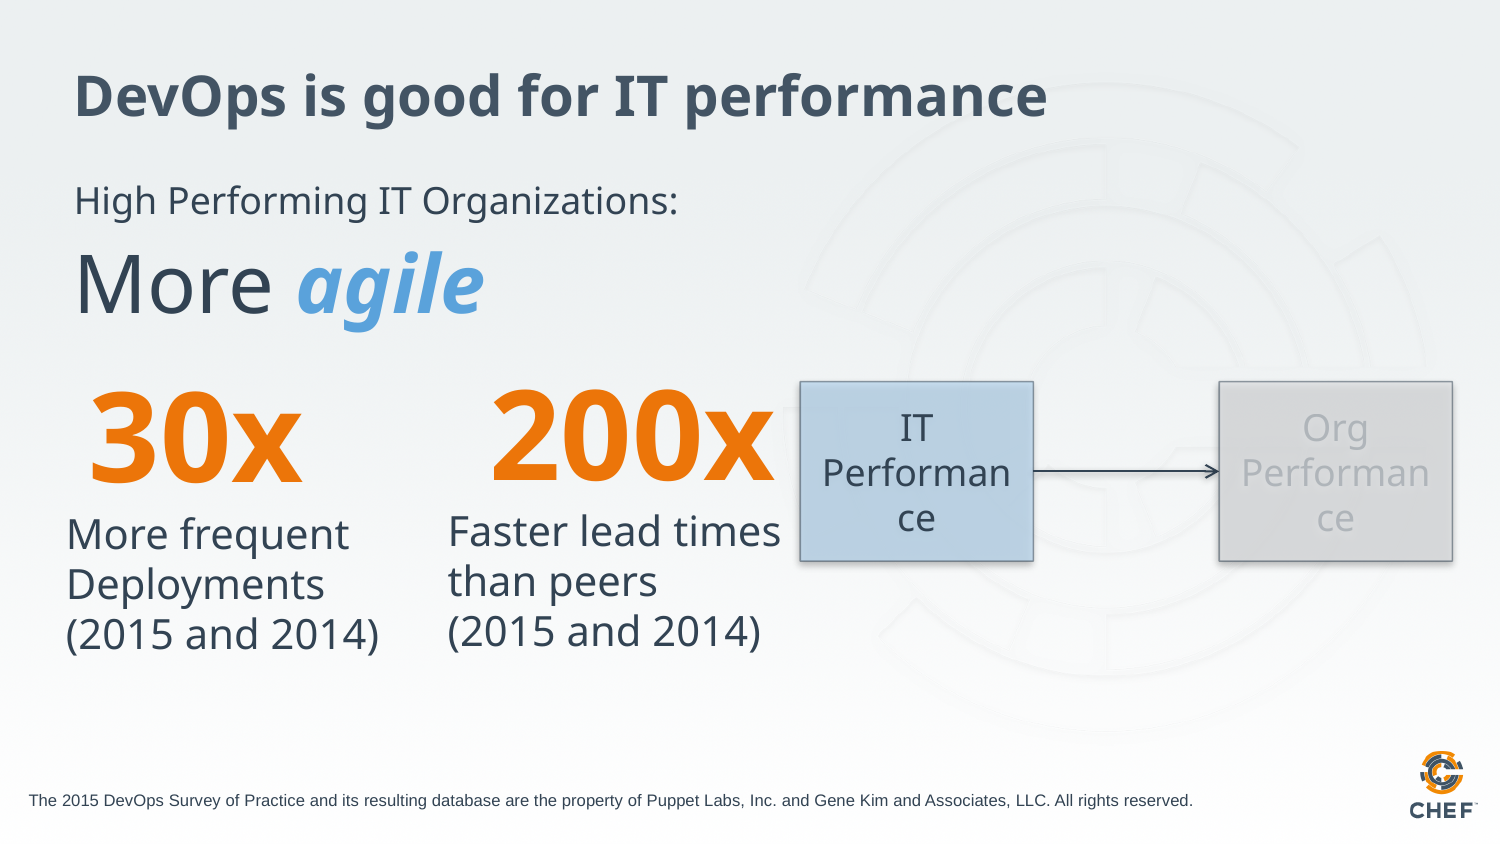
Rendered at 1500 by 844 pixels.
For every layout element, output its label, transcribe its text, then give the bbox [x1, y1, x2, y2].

text_box 30x [74, 350, 320, 500]
title DevOps is good for IT performance [62, 56, 1438, 142]
text_box More frequent Deployments (2015 and 2014) [51, 500, 395, 666]
picture [0, 0, 1500, 844]
text_box Org Performance [1218, 381, 1453, 562]
text_box Faster lead times than peers (2015 and 2014) [432, 497, 808, 663]
text_box The 2015 DevOps Survey of Practice and its resulting database are the property of Puppet Labs, Inc. and Gene Kim and Associates, LLC. All rights reserved. [17, 783, 1293, 820]
text_box 200x [474, 347, 791, 497]
list High Performing IT Organizations: More agile [62, 165, 1363, 734]
